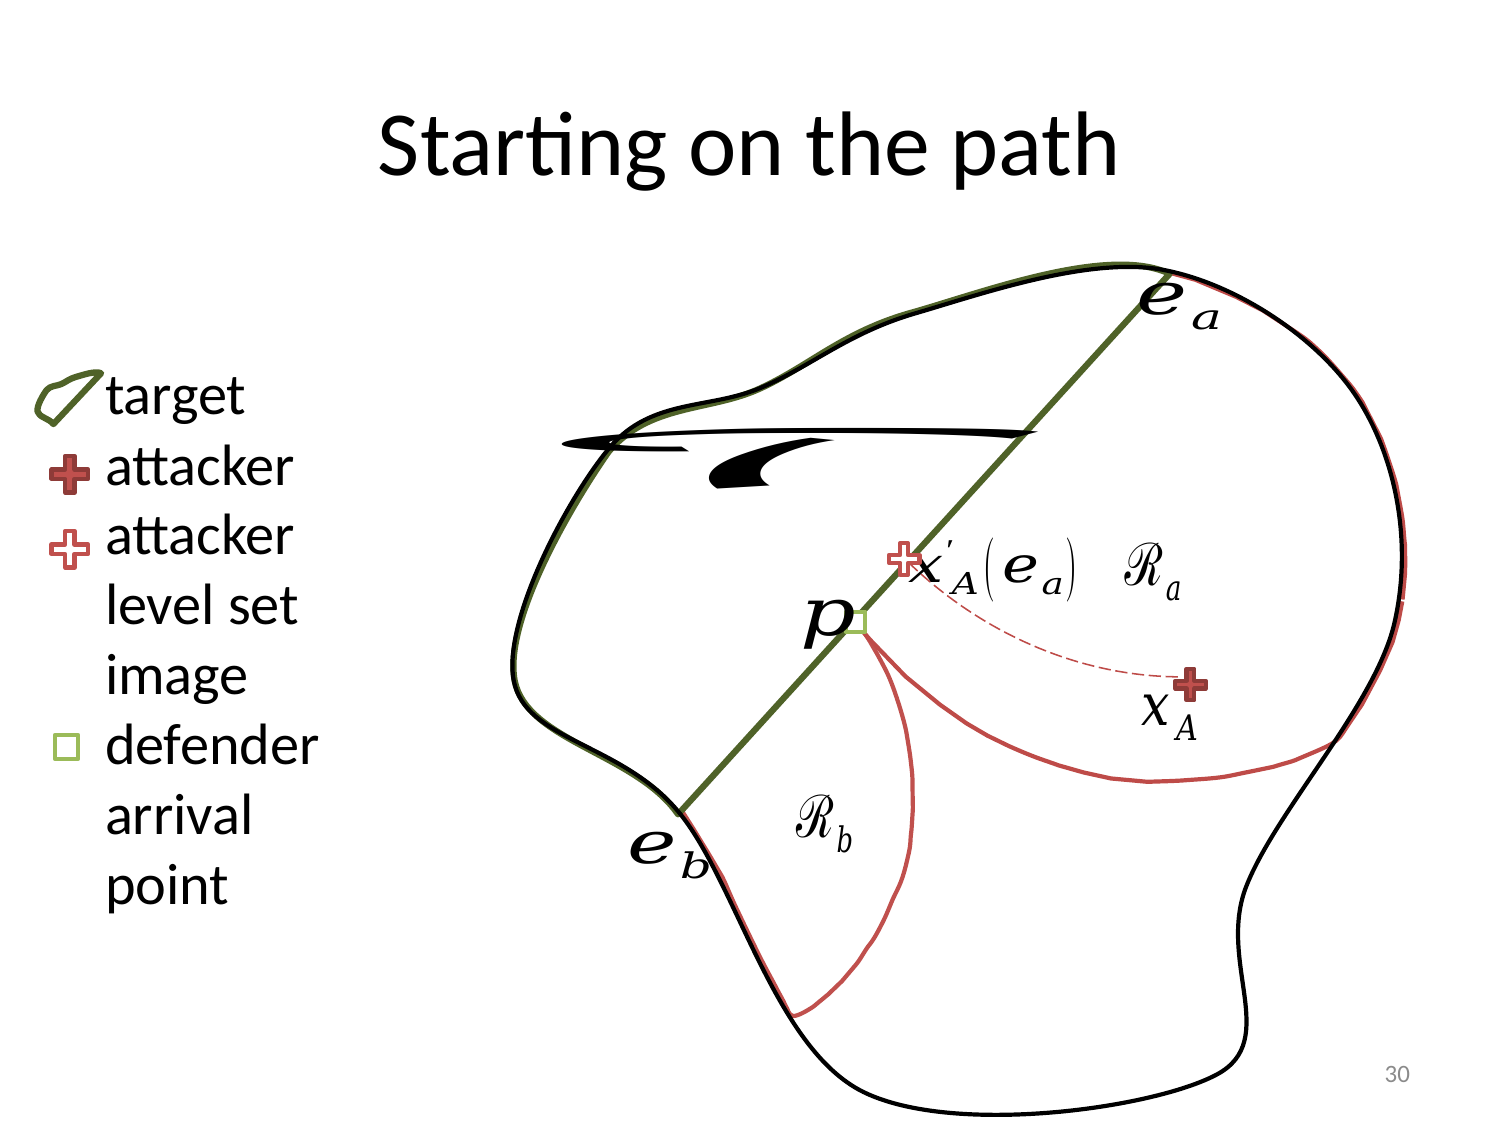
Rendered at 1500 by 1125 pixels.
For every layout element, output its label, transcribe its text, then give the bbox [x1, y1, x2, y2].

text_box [512, 0, 1476, 1116]
title Starting on the path [75, 45, 507, 233]
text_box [37, 348, 369, 931]
